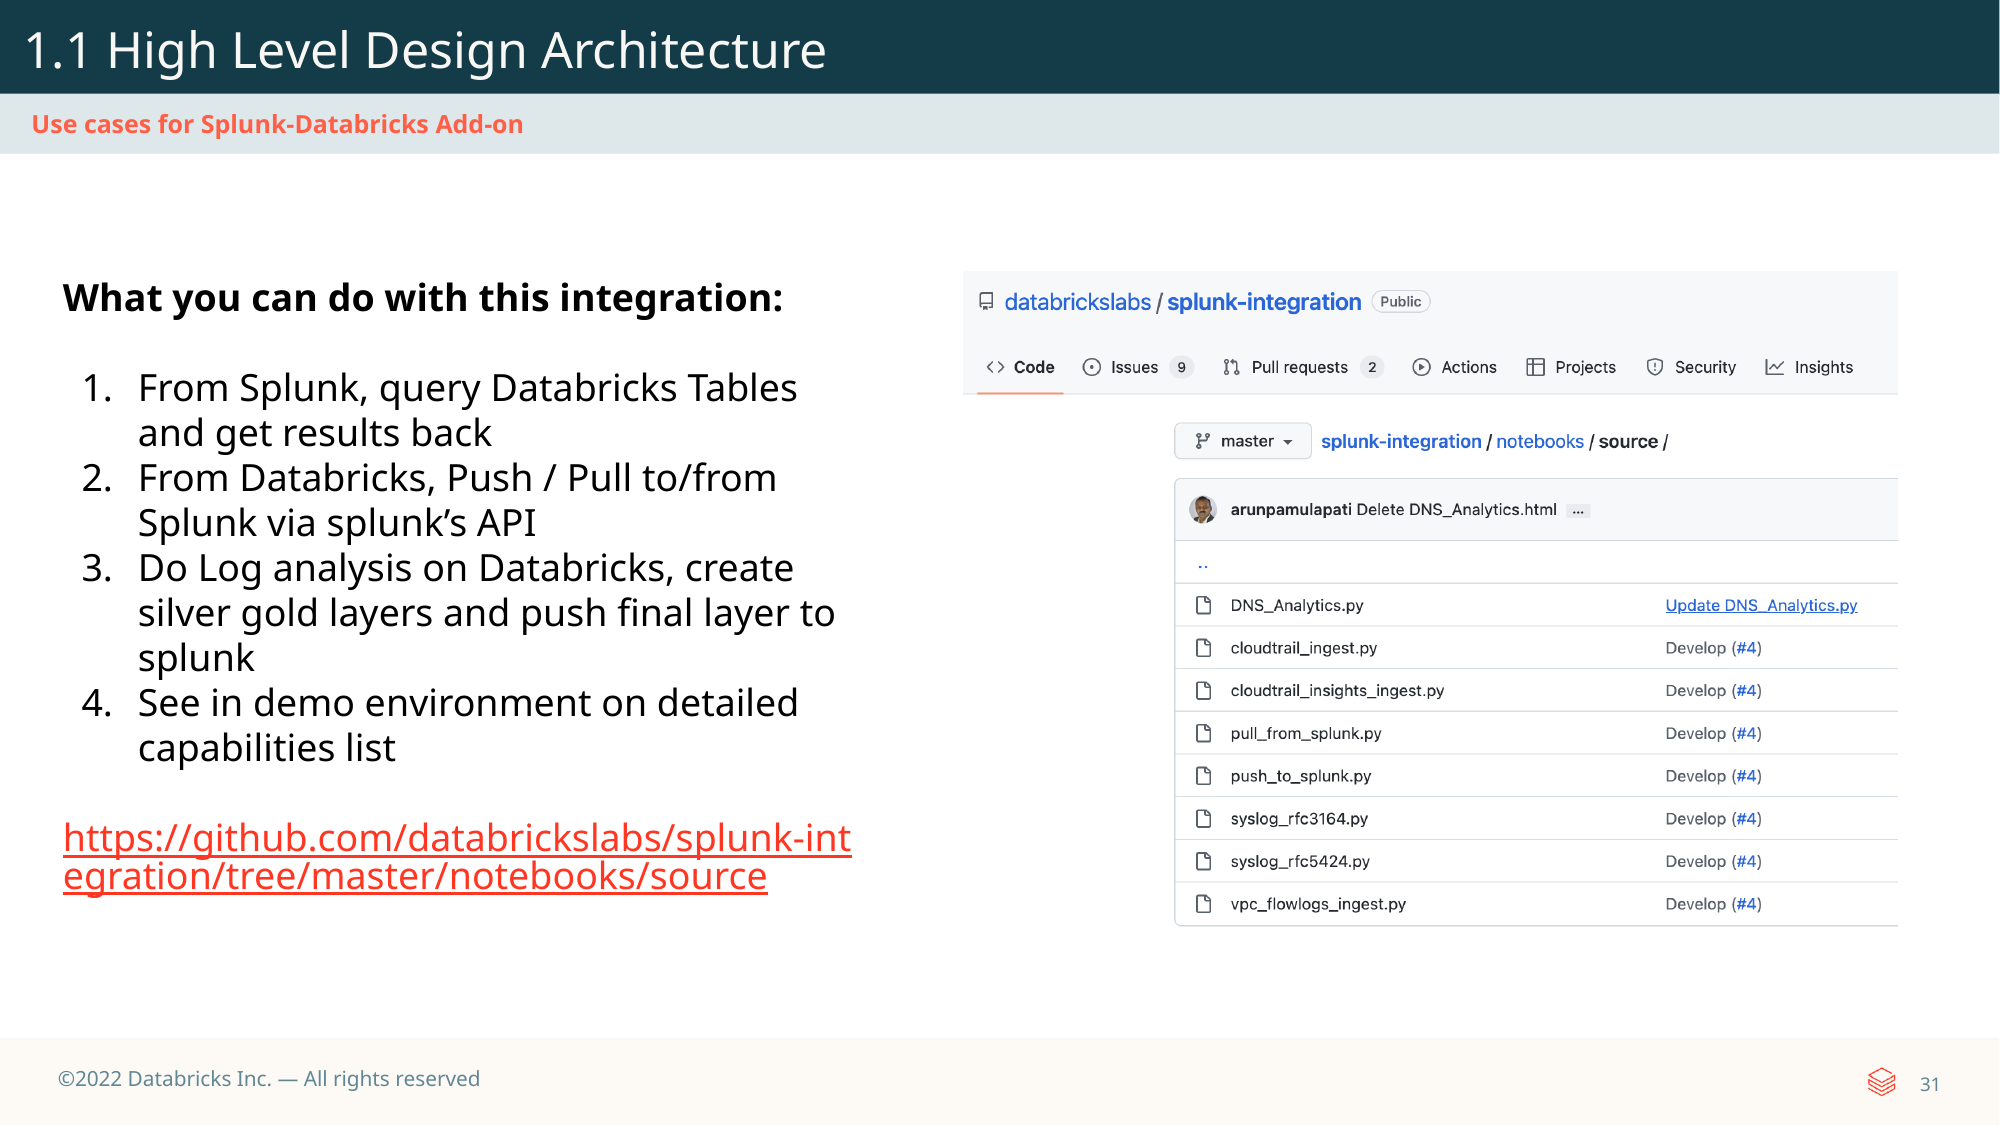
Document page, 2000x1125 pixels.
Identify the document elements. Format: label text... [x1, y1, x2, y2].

text_box What you can do with this integration: From Splunk, query Databricks Tables and get results back From Databricks, Push / Pull to/from Splunk via splunk’s API Do Log analysis on Databricks, create silver gold layers and push final layer to splunk See in demo environment on detailed capabilities list https://github.com/databrickslabs/splunk-integration/tree/master/notebooks/source [48, 259, 888, 926]
text_box 1.1 High Level Design Architecture [8, 10, 1932, 87]
slide_number ‹#› [1854, 1052, 1962, 1108]
picture [963, 271, 1898, 949]
text_box Use cases for Splunk-Databricks Add-on [16, 100, 1420, 146]
